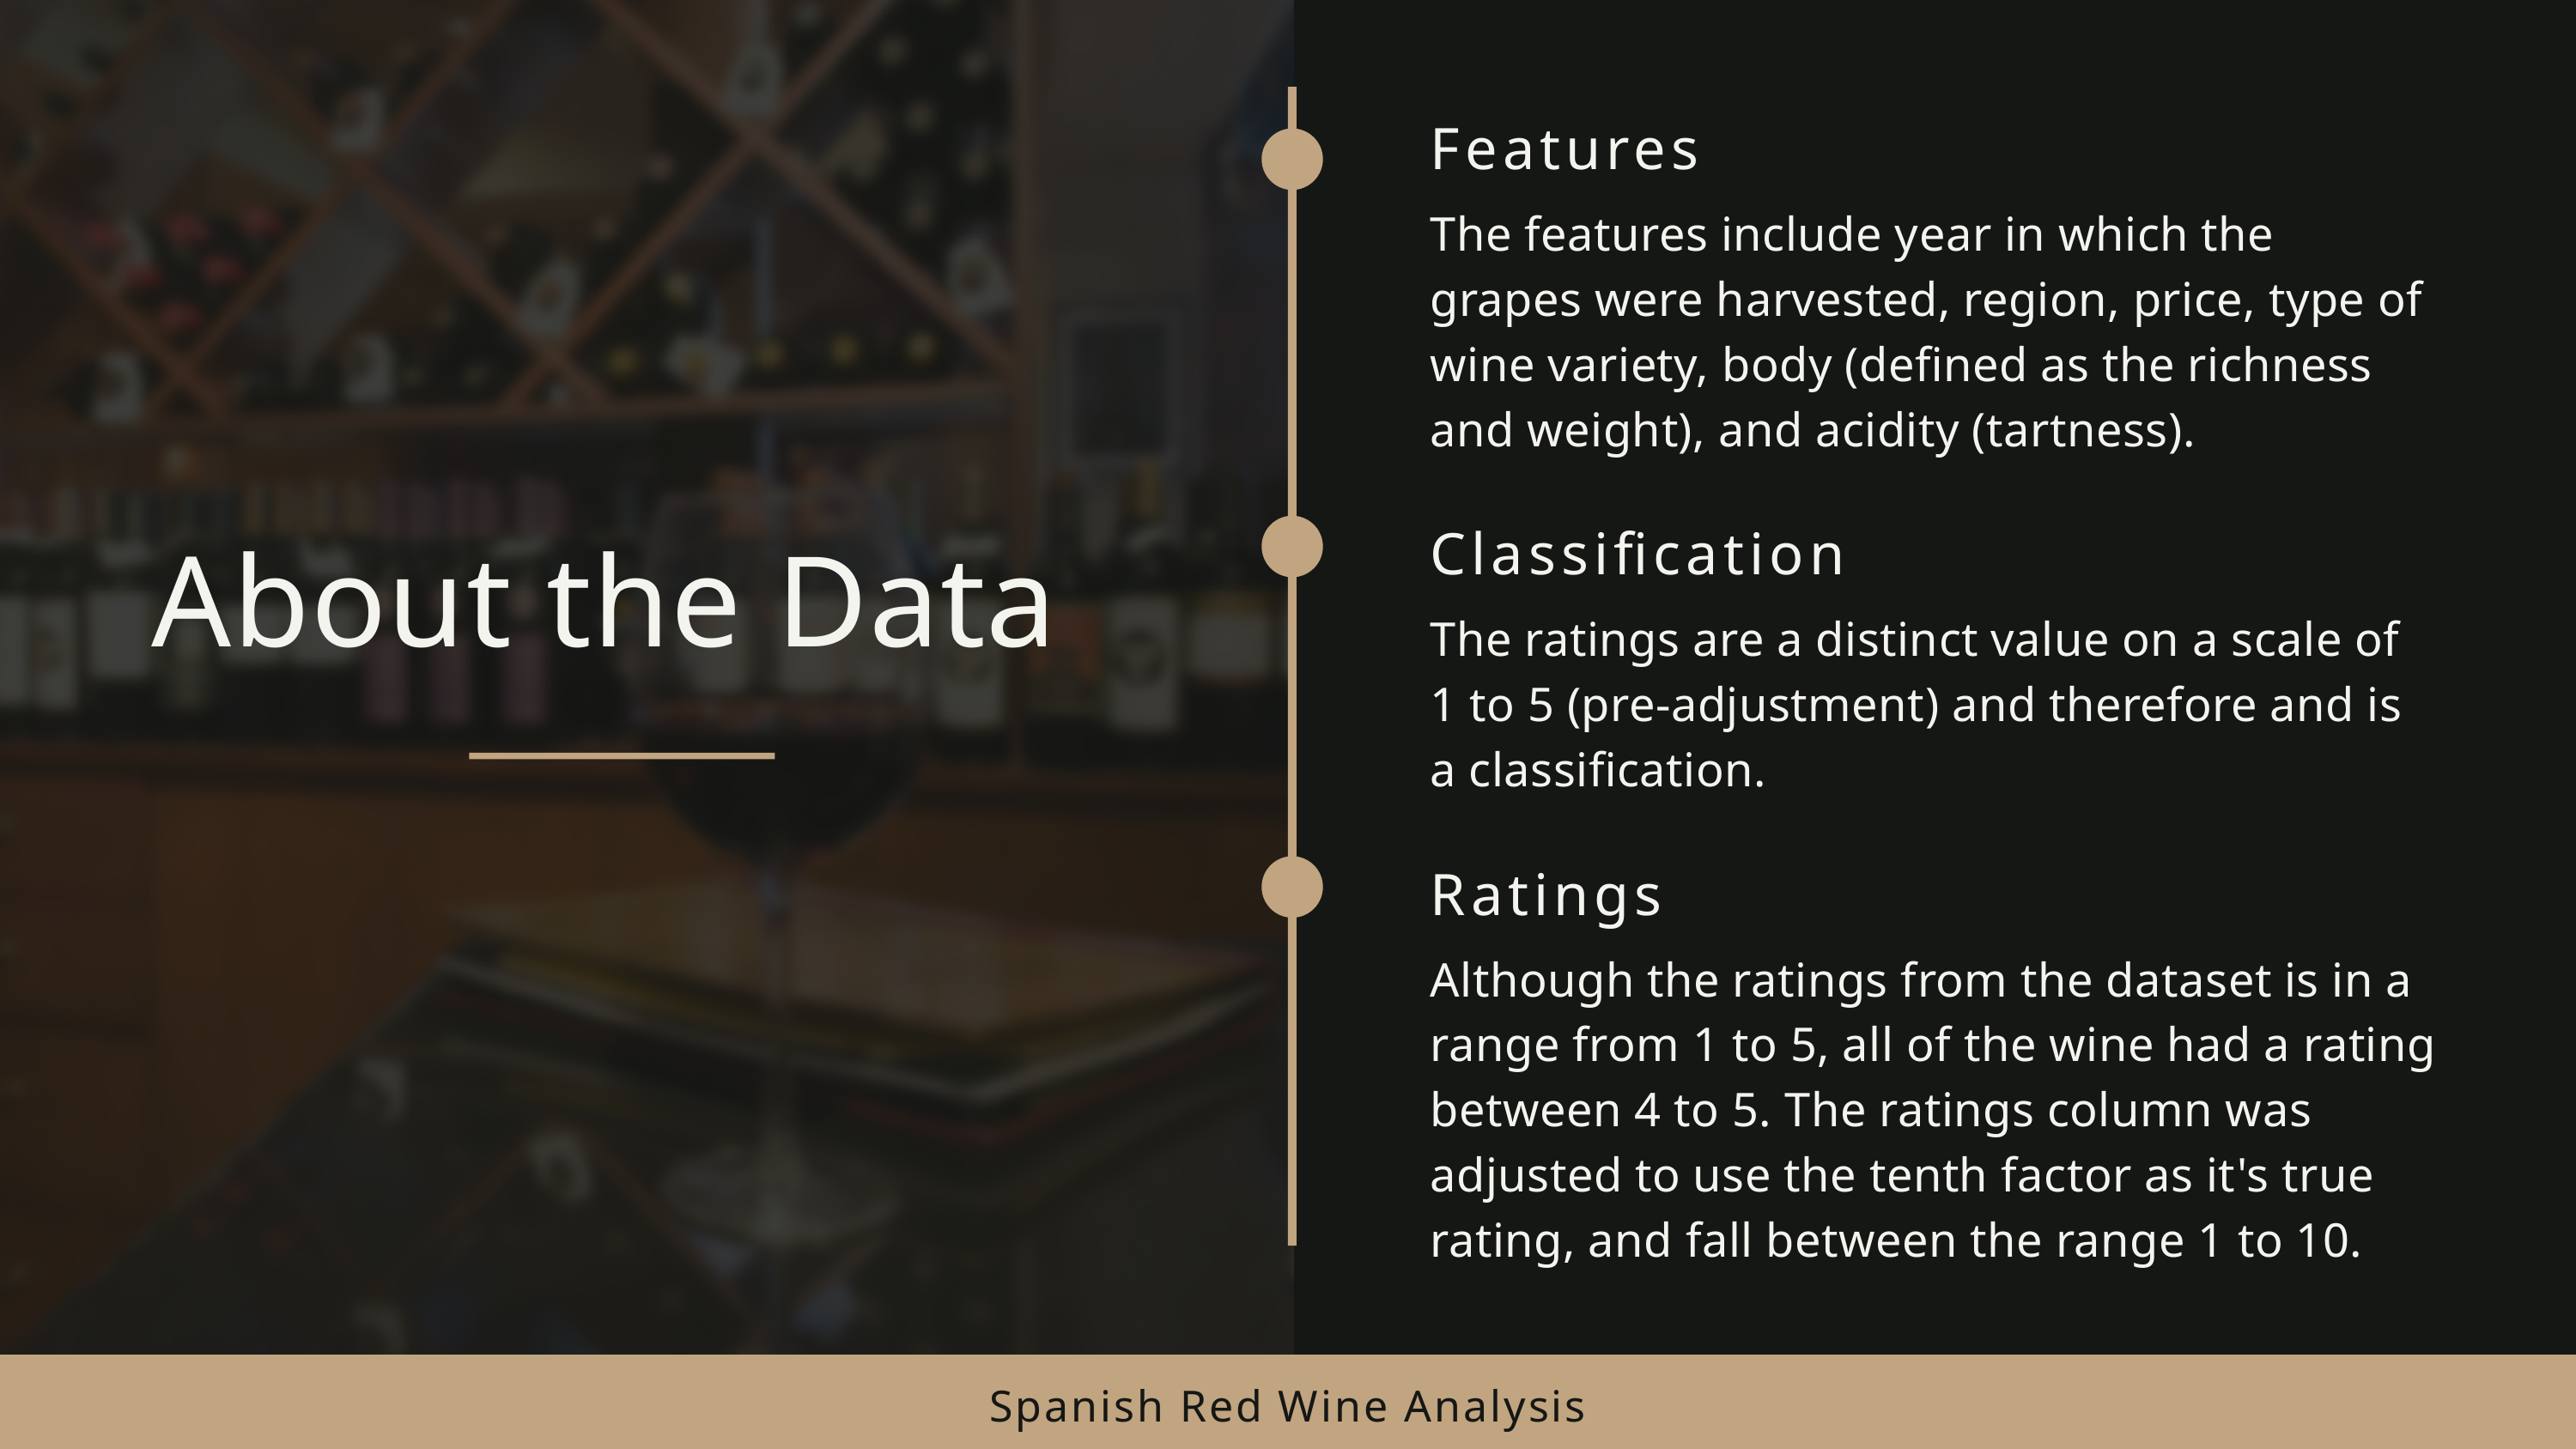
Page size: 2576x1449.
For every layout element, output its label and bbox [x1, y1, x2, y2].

text_box [1261, 856, 1323, 919]
text_box [1430, 110, 2432, 451]
text_box [1430, 856, 2478, 1260]
text_box [144, 522, 1100, 927]
picture [0, 0, 1295, 1354]
text_box [0, 1354, 2576, 1449]
text_box [1430, 515, 2432, 791]
text_box [1261, 515, 1323, 578]
text_box [1261, 128, 1323, 191]
